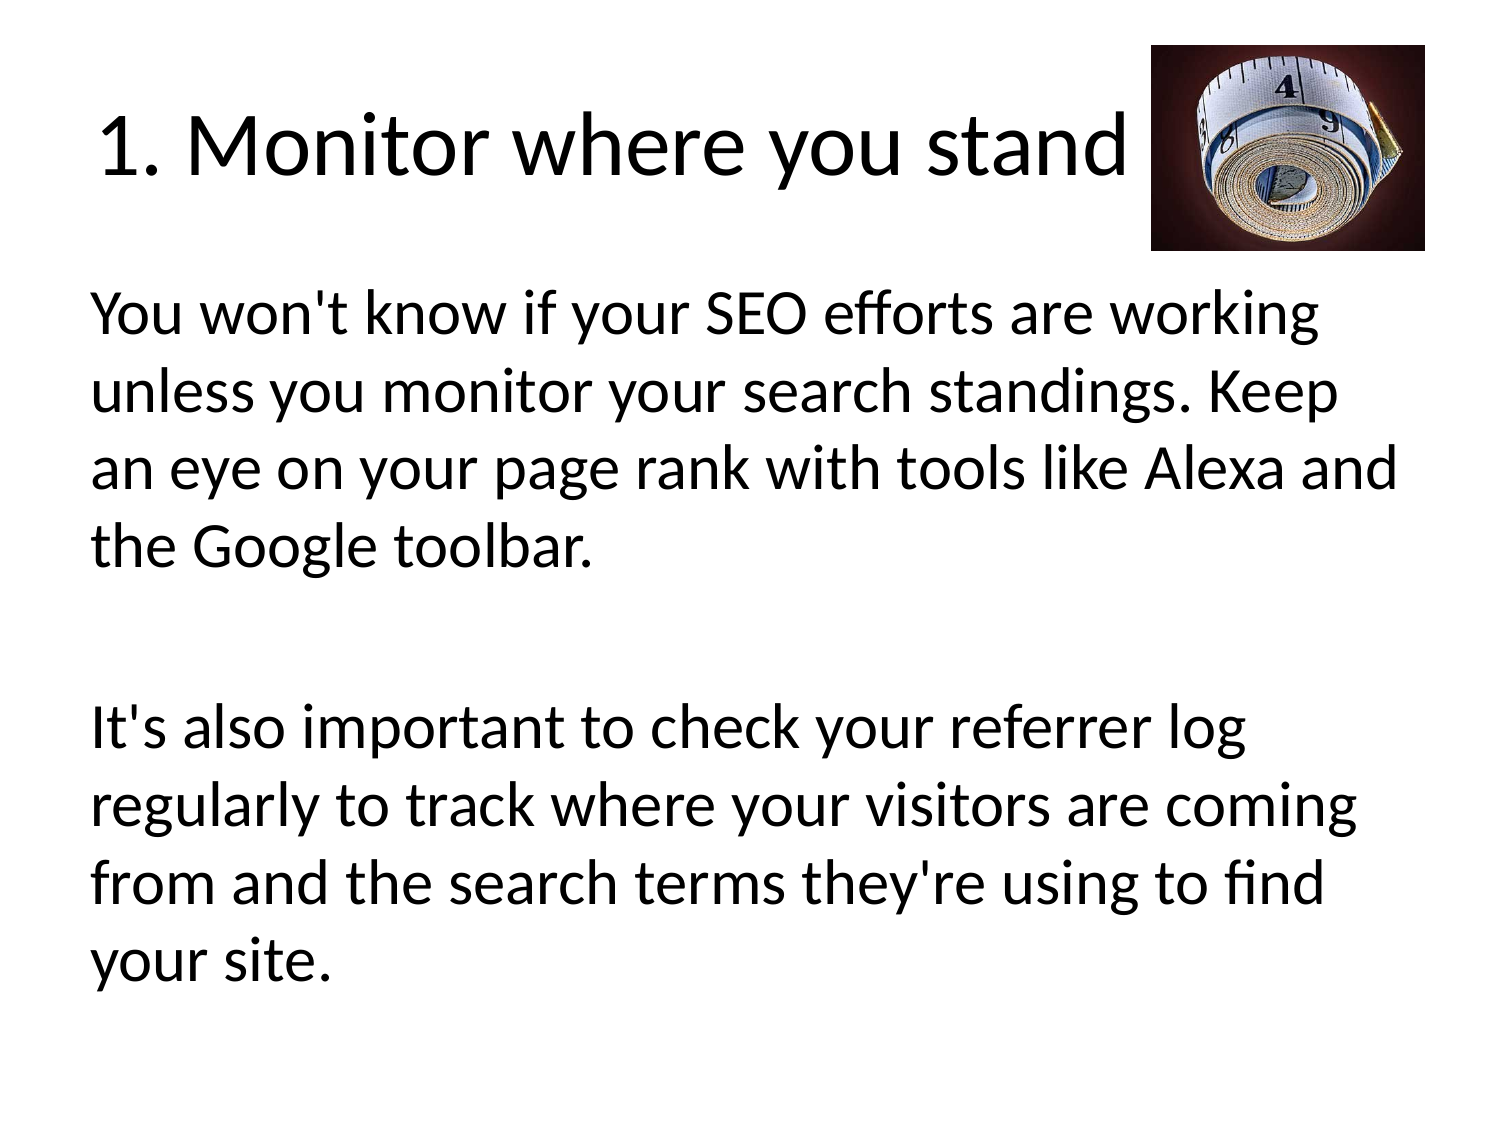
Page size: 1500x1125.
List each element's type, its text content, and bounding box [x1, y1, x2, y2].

list You won't know if your SEO efforts are working unless you monitor your search standings. Keep an eye on your page rank with tools like Alexa and the Google toolbar. It's also important to check your referrer log regularly to track where your visitors are coming from and the search terms they're using to find your site. [75, 262, 1425, 1005]
title 1. Monitor where you stand [75, 45, 1148, 233]
picture [1151, 44, 1426, 251]
